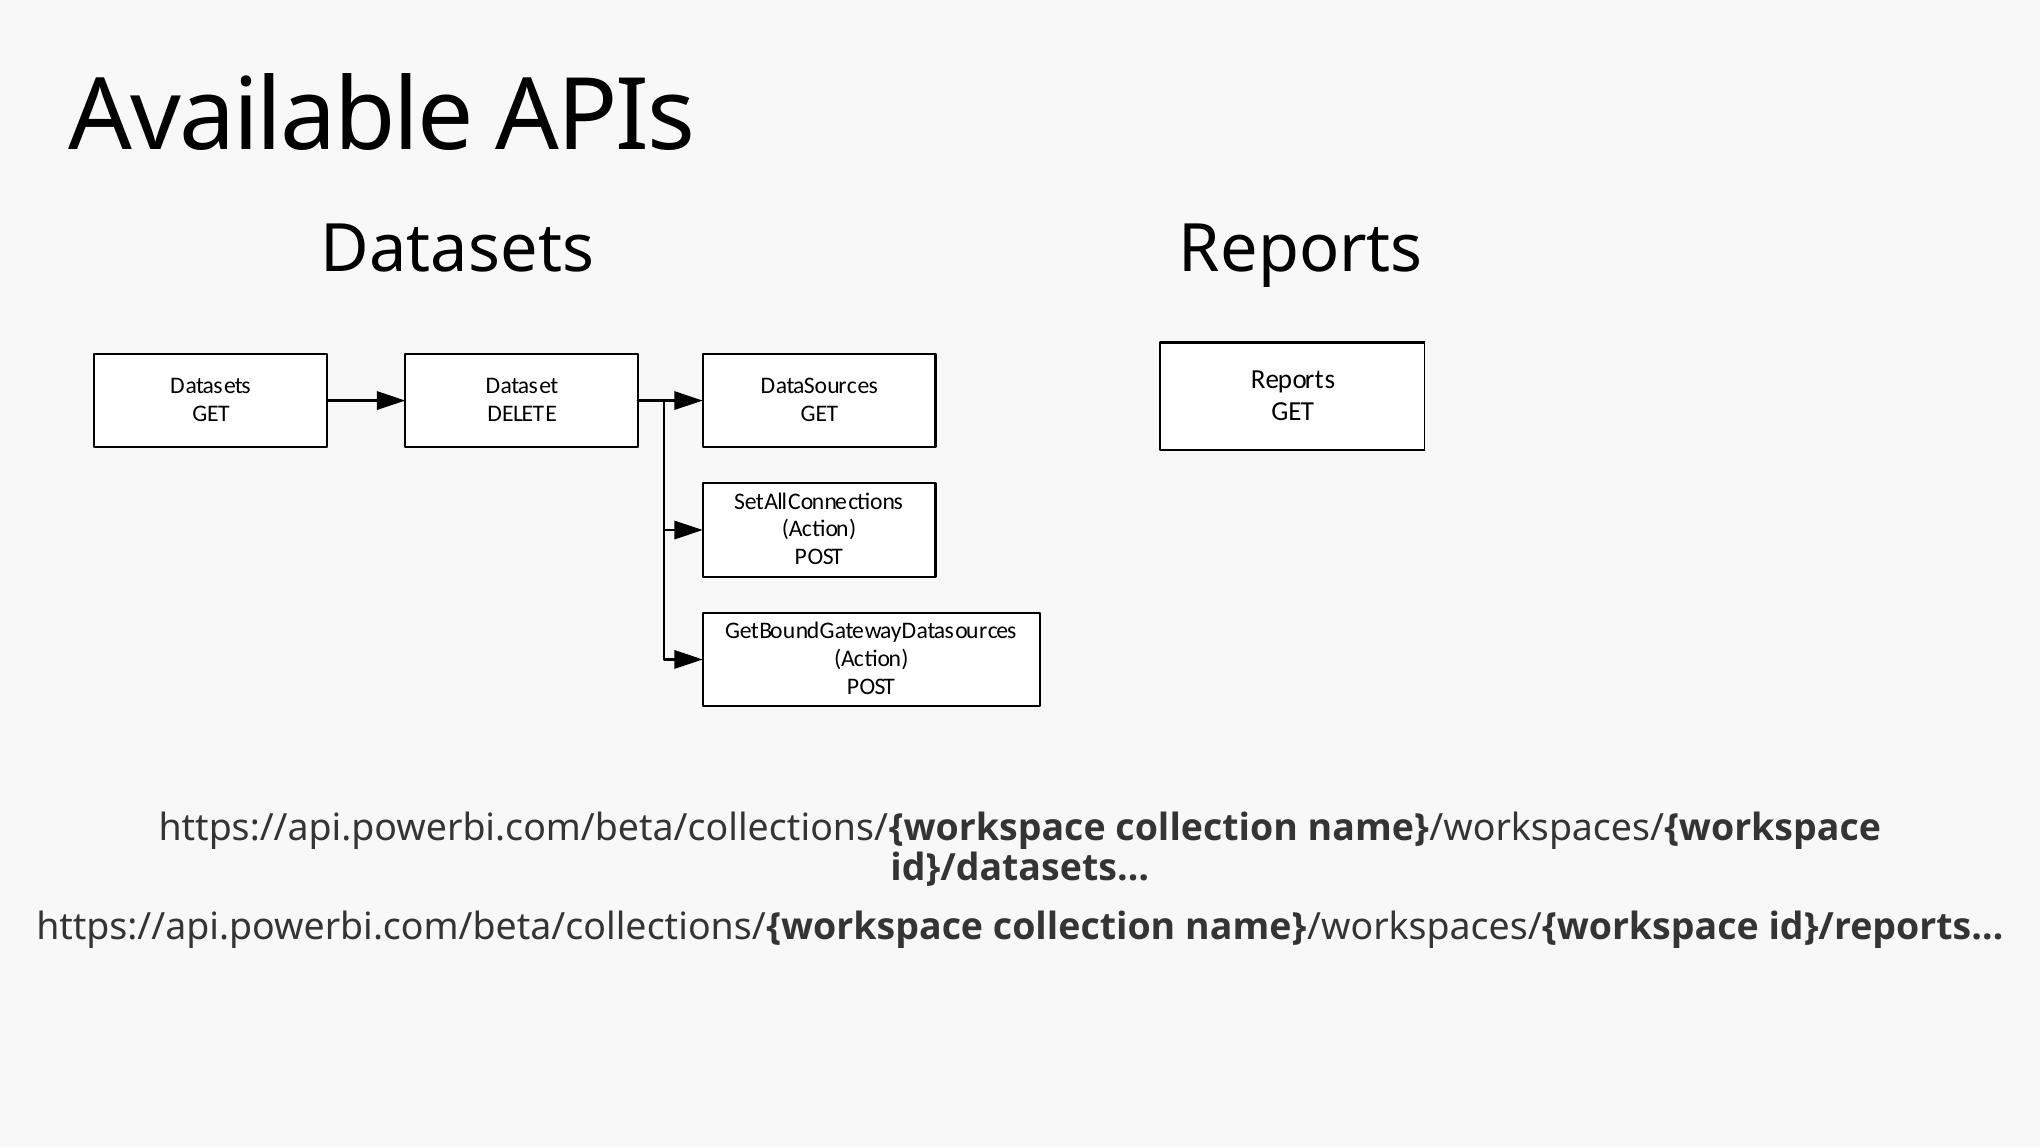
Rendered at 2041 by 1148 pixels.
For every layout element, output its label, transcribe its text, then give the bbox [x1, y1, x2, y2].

text_box https://api.powerbi.com/beta/collections/{workspace collection name}/workspaces/{workspace id}/datasets… [0, 783, 2041, 886]
text_box https://api.powerbi.com/beta/collections/{workspace collection name}/workspaces/{workspace id}/reports… [0, 886, 2041, 968]
picture [1154, 337, 1426, 453]
picture [89, 349, 1043, 712]
list Datasets [45, 198, 871, 302]
list Reports [1155, 198, 1996, 302]
title Available APIs [45, 48, 1996, 199]
